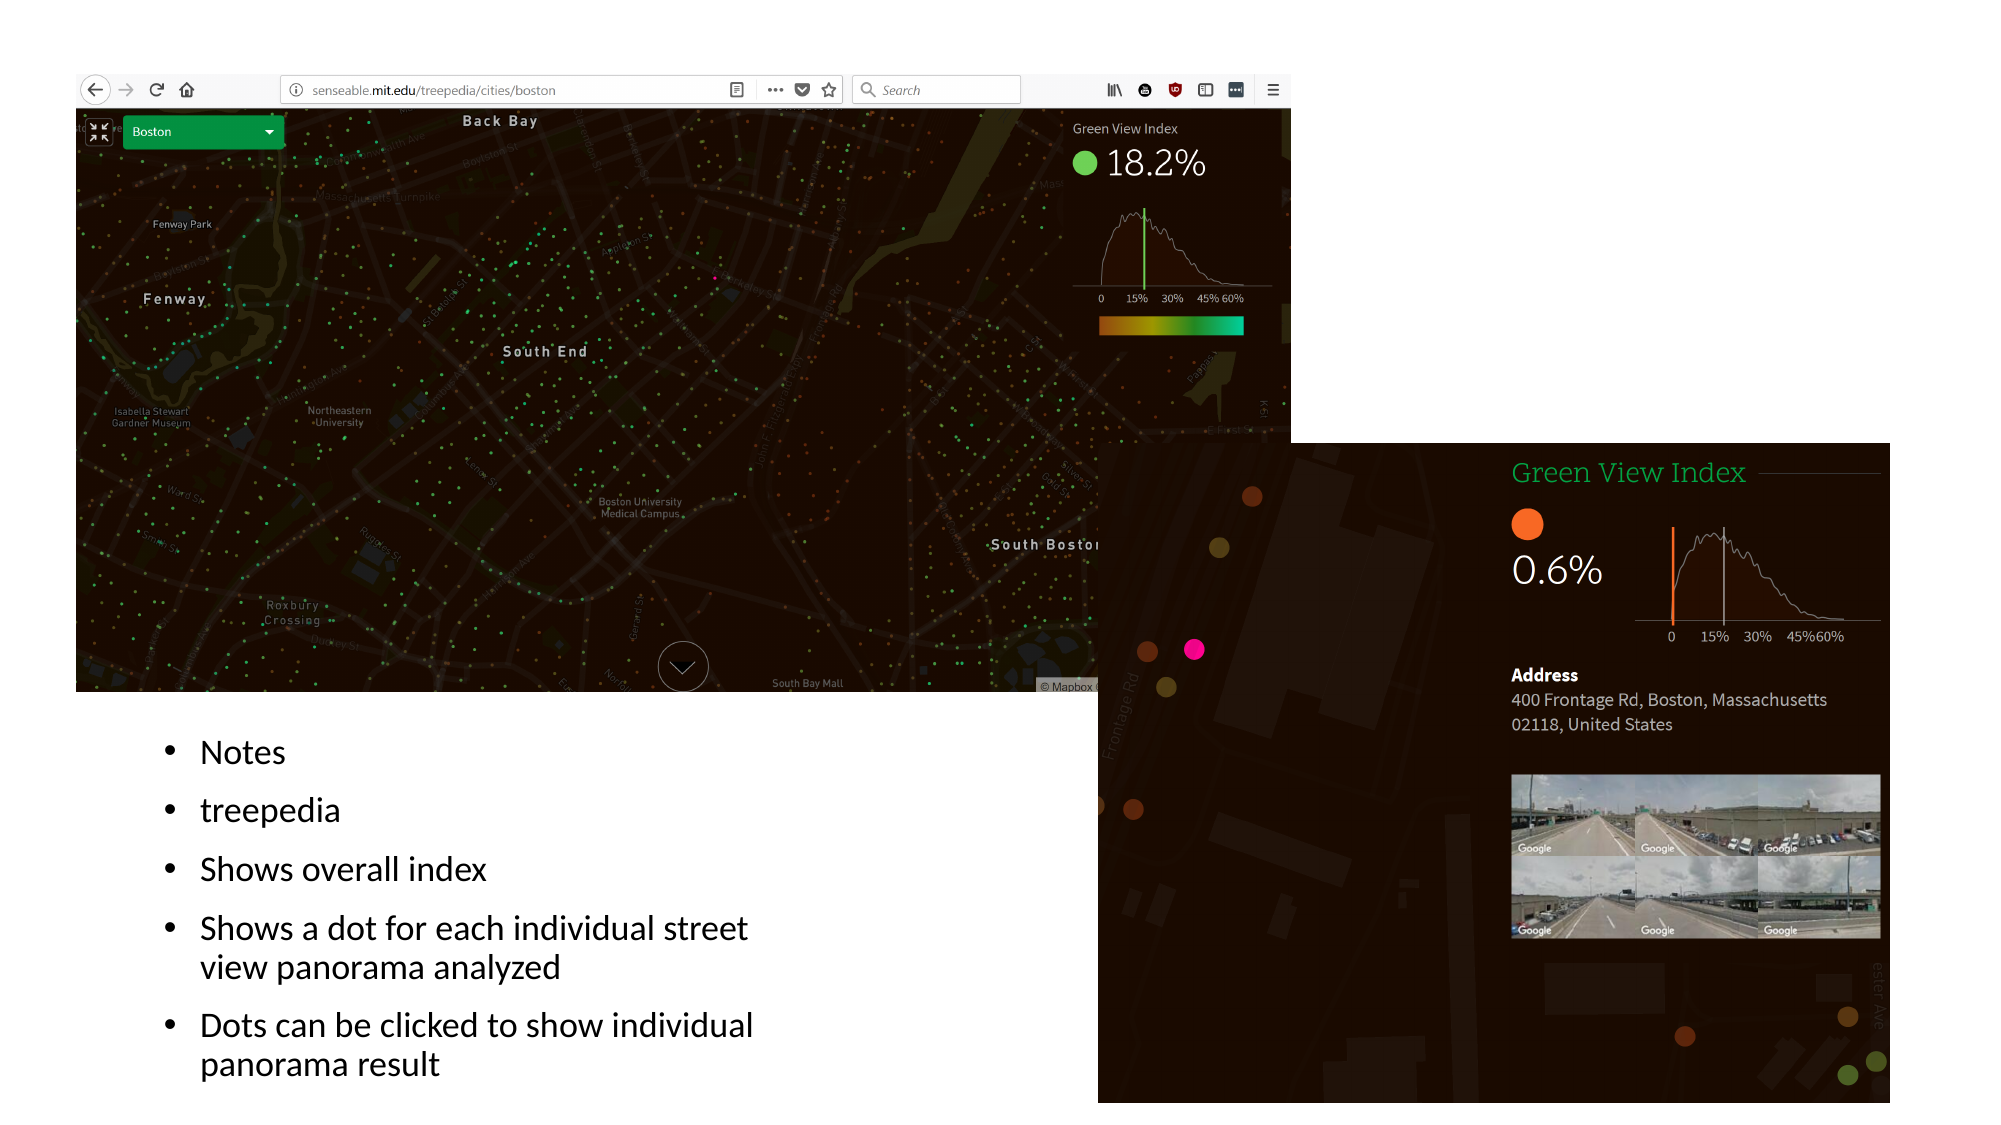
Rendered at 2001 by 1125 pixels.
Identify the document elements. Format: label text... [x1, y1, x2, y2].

list Notes treepedia Shows overall index Shows a dot for each individual street view panorama analyzed Dots can be clicked to show individual panorama result [149, 725, 808, 1094]
picture [76, 74, 1890, 1103]
